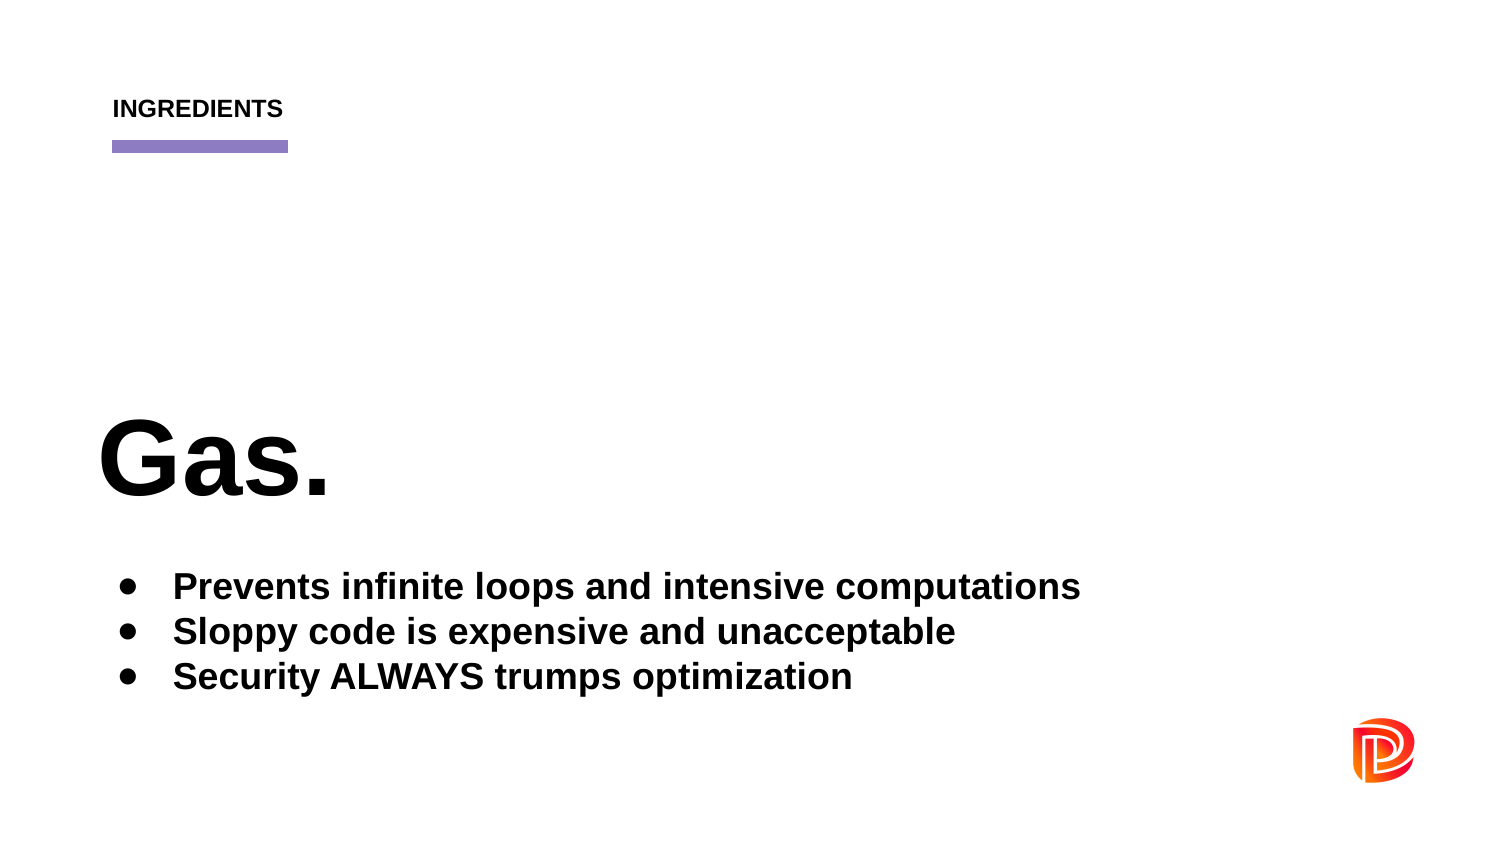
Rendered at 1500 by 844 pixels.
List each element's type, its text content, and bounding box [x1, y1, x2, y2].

picture [1342, 711, 1424, 790]
title Gas. Prevents infinite loops and intensive computations Sloppy code is expensive and unacceptable Security ALWAYS trumps optimization [82, 479, 1343, 712]
subtitle INGREDIENTS [97, 77, 373, 117]
